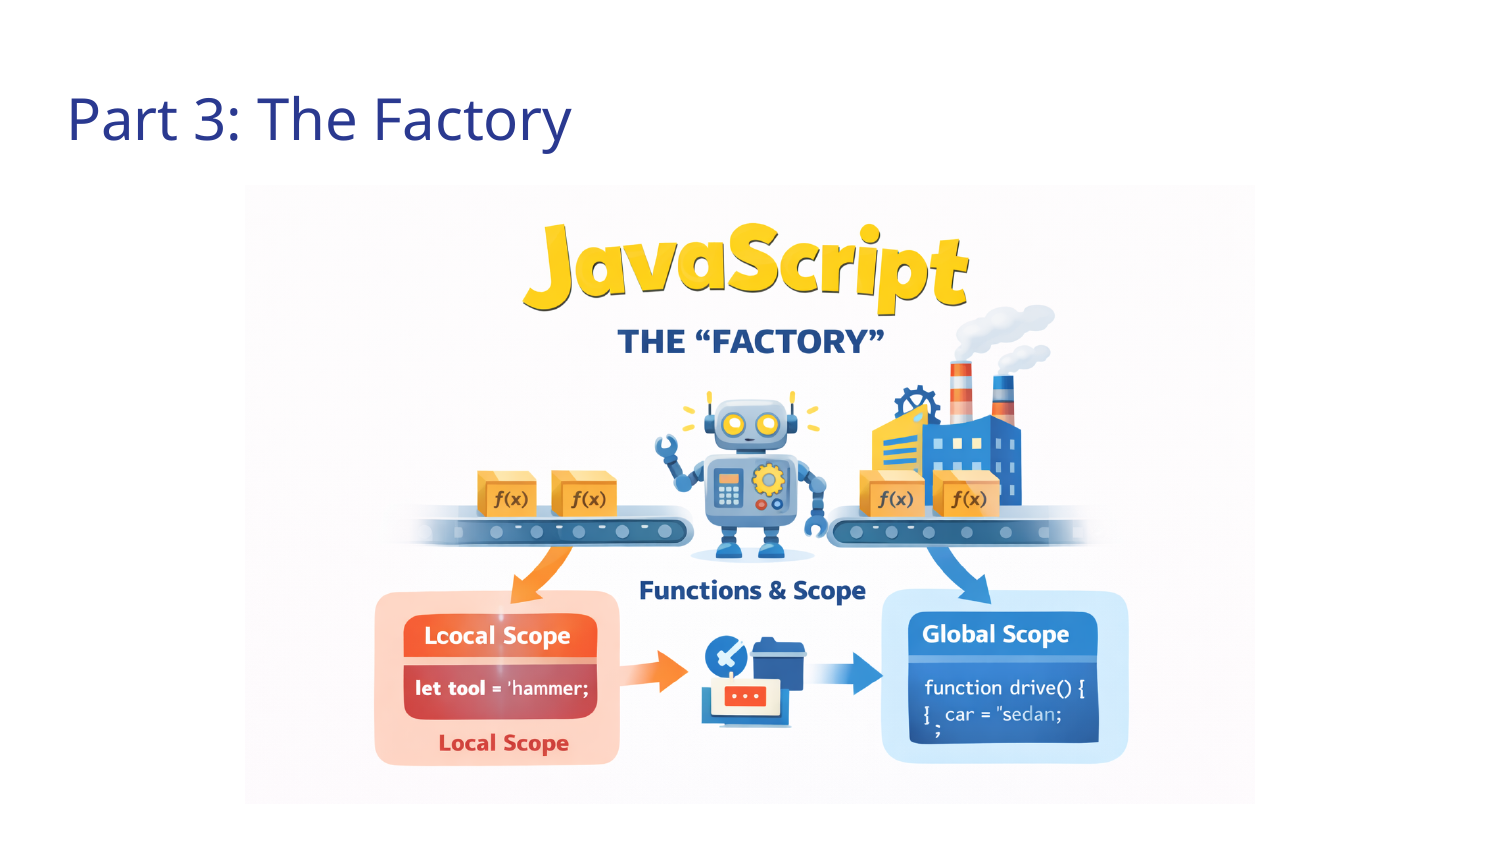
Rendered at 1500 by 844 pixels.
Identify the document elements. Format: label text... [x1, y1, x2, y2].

picture [244, 184, 1256, 805]
title Part 3: The Factory [51, 67, 1449, 167]
